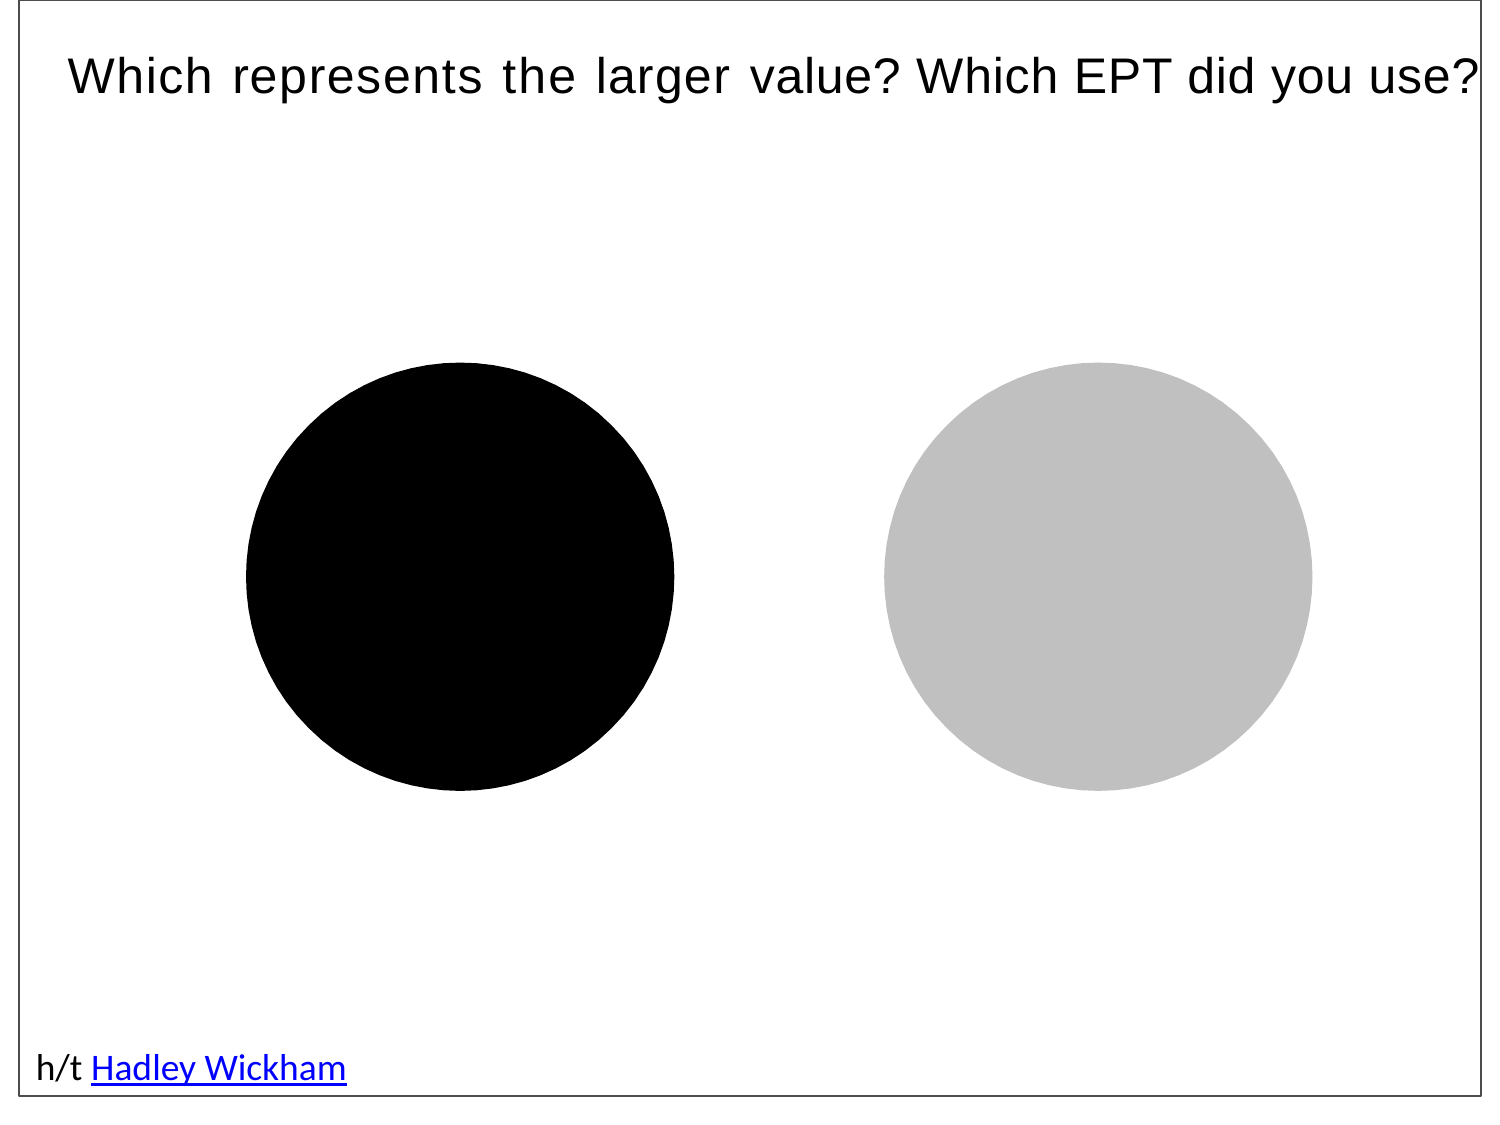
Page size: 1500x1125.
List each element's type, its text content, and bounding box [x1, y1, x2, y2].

text_box h/t Hadley Wickham [21, 1035, 362, 1096]
text_box [19, 0, 1481, 1097]
text_box Which represents the larger value? Which EPT did you use? [52, 36, 1496, 112]
